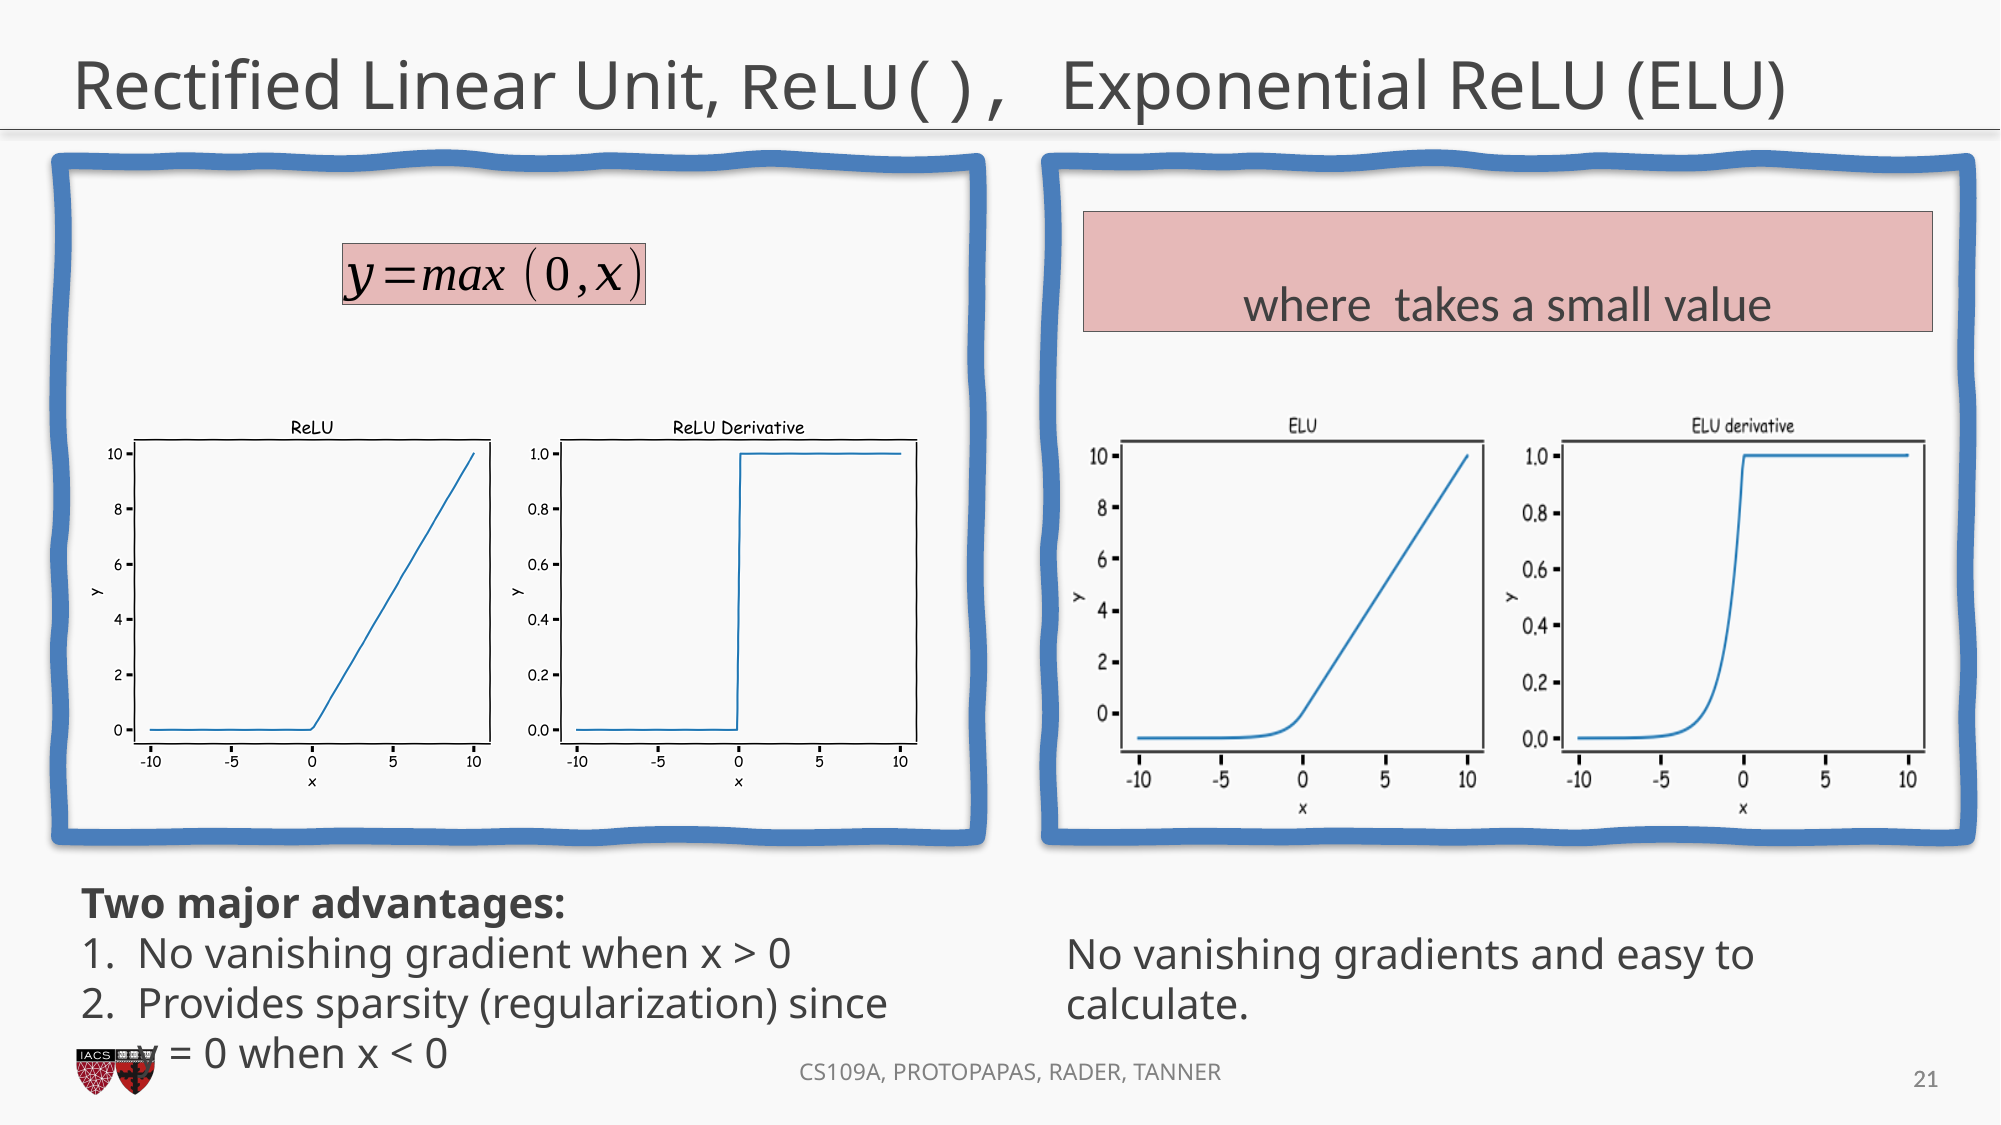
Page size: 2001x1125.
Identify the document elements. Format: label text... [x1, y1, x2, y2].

picture [1050, 394, 1943, 842]
text_box Two major advantages: No vanishing gradient when x > 0 Provides sparsity (regularization) since y = 0 when x < 0 [66, 869, 926, 1085]
title Rectified Linear Unit, ReLU(), Exponential ReLU (ELU) [57, 35, 1943, 162]
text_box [0, 161, 1028, 837]
text_box [1046, 156, 1970, 839]
picture [75, 1085, 155, 1095]
text_box No vanishing gradients and easy to calculate. [1051, 920, 1900, 1036]
